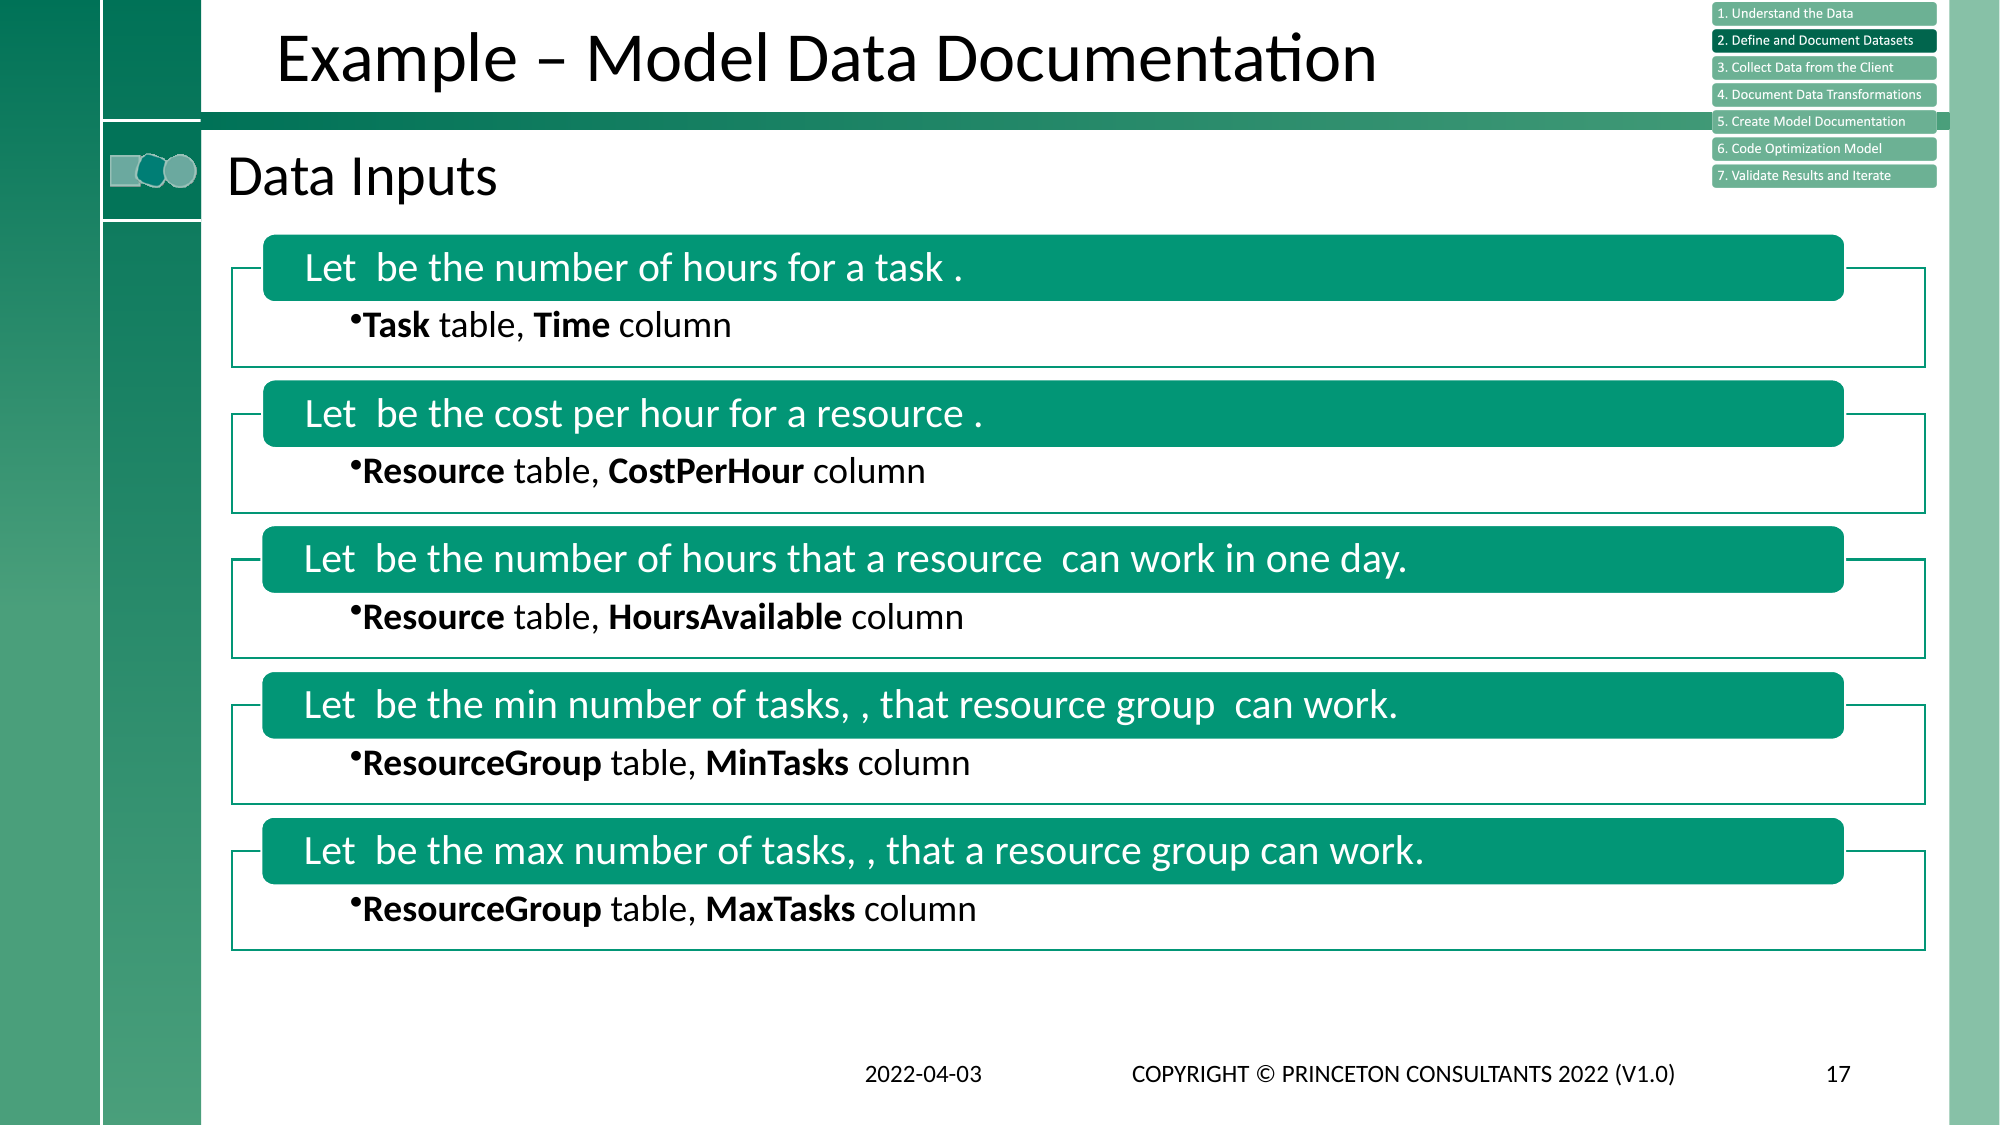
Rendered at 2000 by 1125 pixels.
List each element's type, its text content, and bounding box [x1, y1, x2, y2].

slide_number 17 [1766, 1042, 1867, 1103]
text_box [232, 233, 1925, 950]
list Data Inputs [212, 137, 539, 230]
picture [1712, 1, 1937, 188]
title Example – Model Data Documentation [261, 12, 1712, 105]
picture [105, 149, 201, 192]
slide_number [849, 1042, 1050, 1103]
footer Copyright © Princeton Consultants 2022 (V1.0) [1074, 1042, 1734, 1103]
